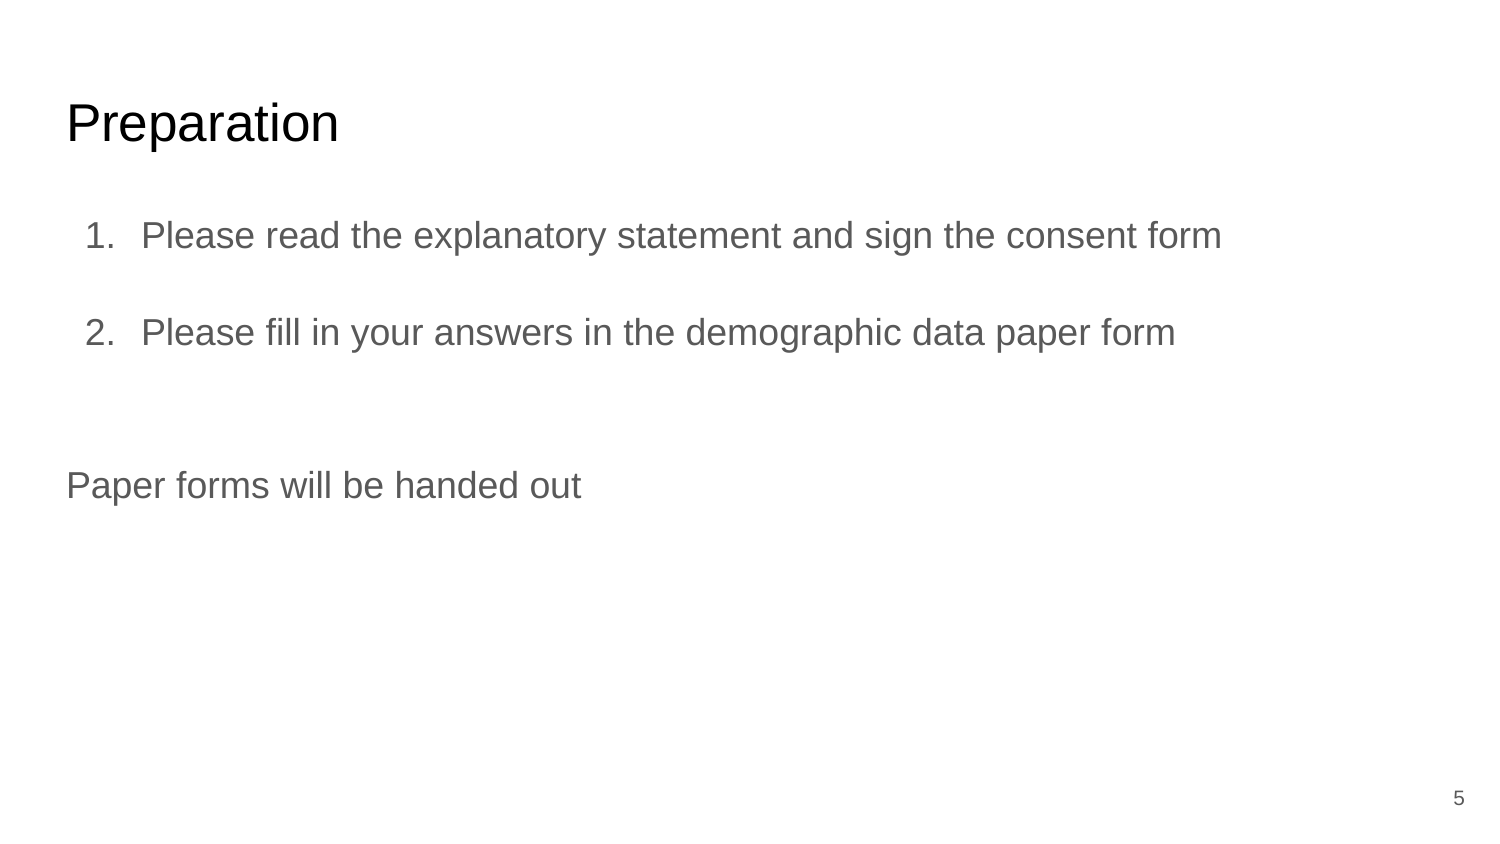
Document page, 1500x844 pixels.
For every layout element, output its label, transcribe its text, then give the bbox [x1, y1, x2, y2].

slide_number ‹#› [1389, 764, 1480, 830]
title Preparation [51, 72, 1449, 167]
list Please read the explanatory statement and sign the consent form Please fill in your answers in the demographic data paper form Paper forms will be handed out [51, 189, 1449, 750]
